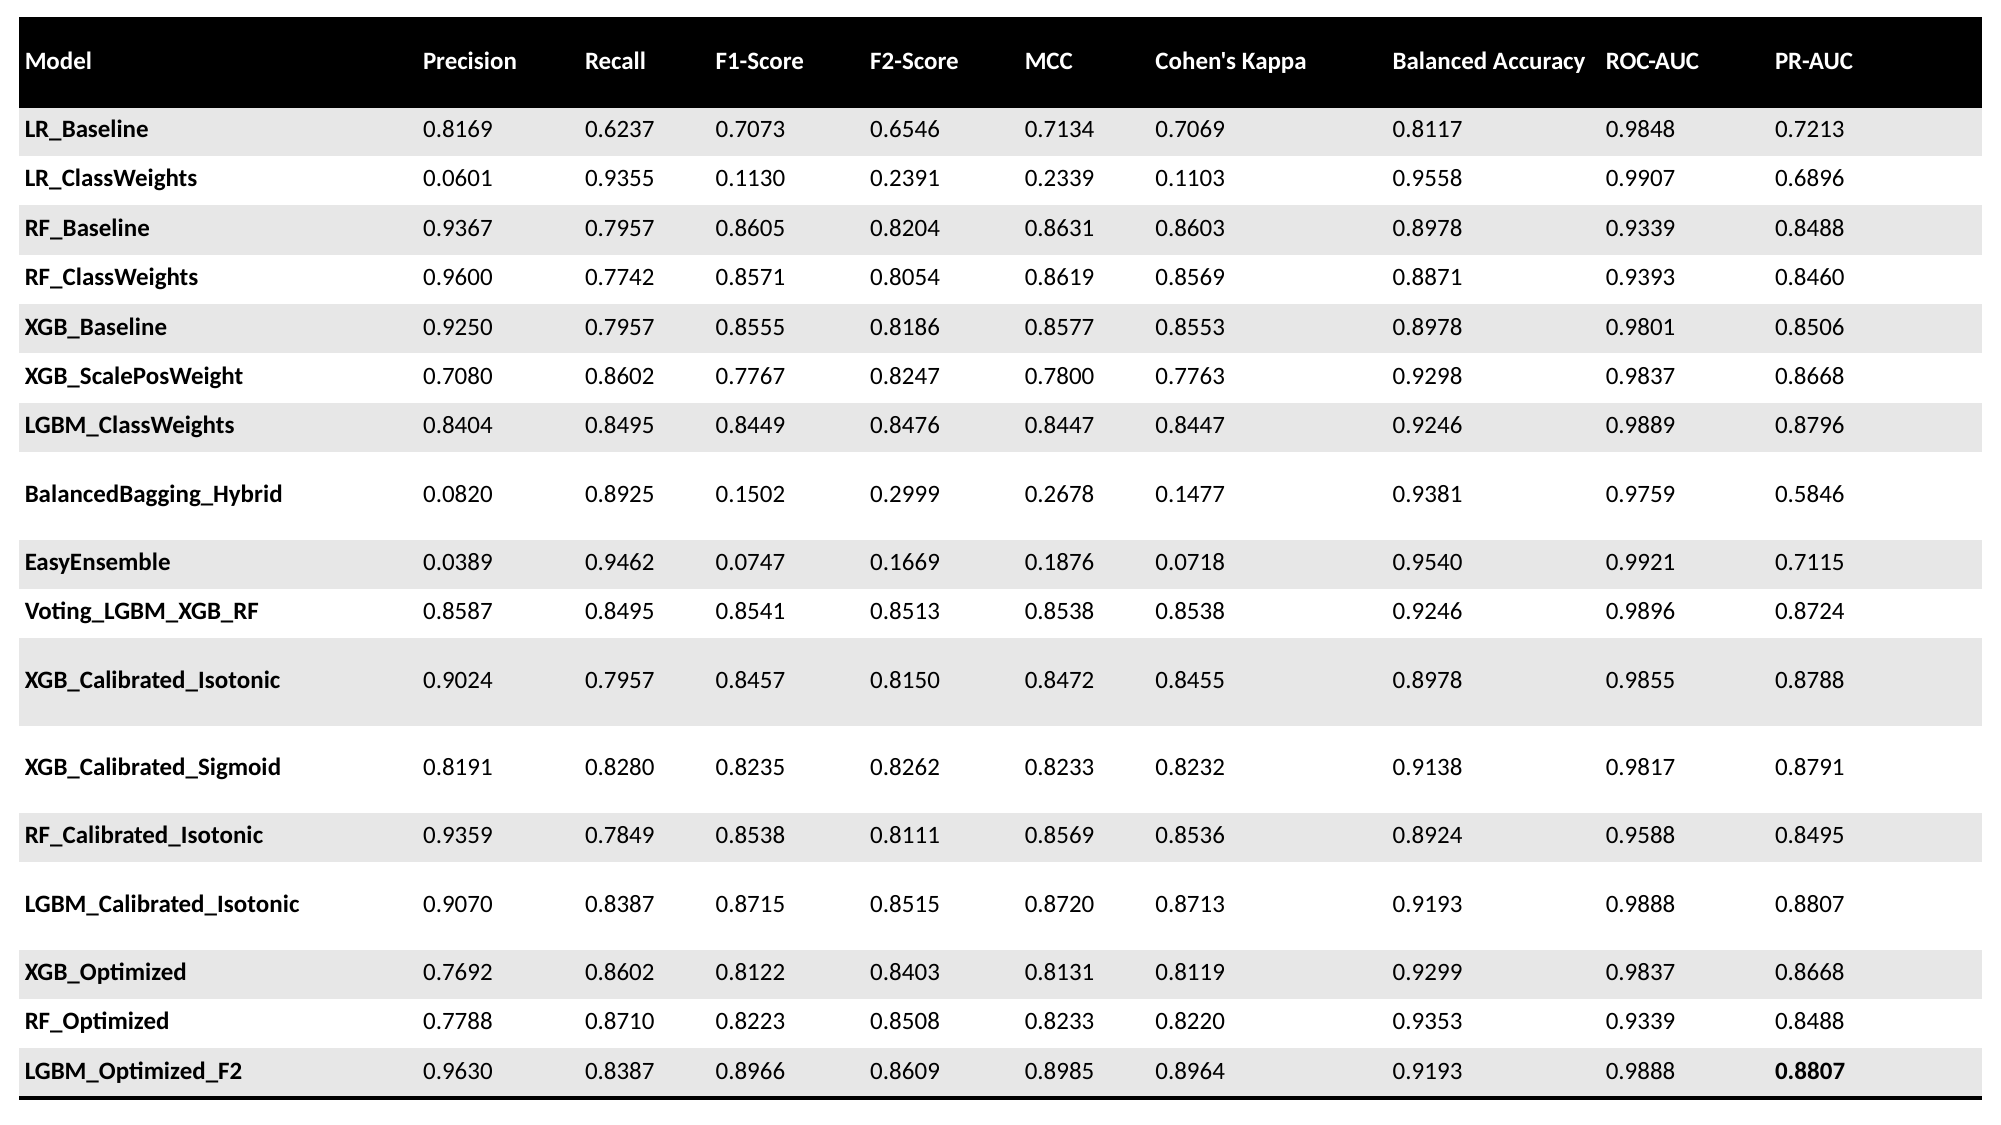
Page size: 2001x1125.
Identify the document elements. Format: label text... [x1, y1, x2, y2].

table_cell 0.8191 [418, 726, 580, 813]
table_cell 0.8978 [1387, 205, 1600, 255]
table_cell 0.7080 [418, 353, 580, 403]
table_cell XGB_Optimized [19, 950, 418, 999]
table_cell 0.0718 [1150, 540, 1387, 589]
table_cell RF_Calibrated_Isotonic [19, 813, 418, 862]
table_cell 0.7763 [1150, 353, 1387, 403]
table_cell 0.7957 [580, 205, 710, 255]
table_cell 0.9558 [1387, 156, 1600, 205]
table_cell 0.5846 [1770, 452, 1982, 540]
table_cell 0.9888 [1600, 1048, 1770, 1096]
table_cell 0.9381 [1387, 452, 1600, 540]
table_cell 0.8169 [418, 108, 580, 156]
table_cell 0.8605 [710, 205, 865, 255]
table_cell 0.8449 [710, 403, 865, 452]
table_cell 0.8724 [1770, 589, 1982, 638]
table_cell 0.8117 [1387, 108, 1600, 156]
table_cell 0.7073 [710, 108, 865, 156]
table_header PR-AUC [1770, 21, 1982, 105]
table_cell RF_ClassWeights [19, 255, 418, 304]
table_cell 0.9138 [1387, 726, 1600, 813]
table_cell 0.8472 [1019, 638, 1150, 726]
table_cell 0.8807 [1770, 1048, 1982, 1096]
table_header Precision [418, 21, 580, 105]
table_cell 0.8788 [1770, 638, 1982, 726]
table_cell 0.8223 [710, 999, 865, 1048]
table_header Cohen's Kappa [1150, 21, 1387, 105]
table_cell 0.9393 [1600, 255, 1770, 304]
table_cell 0.8488 [1770, 205, 1982, 255]
table_cell BalancedBagging_Hybrid [19, 452, 418, 540]
table_cell 0.8569 [1150, 255, 1387, 304]
table_cell 0.1103 [1150, 156, 1387, 205]
table_cell 0.9024 [418, 638, 580, 726]
table_cell 0.2999 [865, 452, 1019, 540]
table_cell 0.7213 [1770, 108, 1982, 156]
table_cell 0.9855 [1600, 638, 1770, 726]
table_cell 0.8555 [710, 304, 865, 353]
table_cell 0.8131 [1019, 950, 1150, 999]
table_cell 0.8054 [865, 255, 1019, 304]
table_cell 0.8603 [1150, 205, 1387, 255]
table_cell 0.9896 [1600, 589, 1770, 638]
table_cell 0.8602 [580, 950, 710, 999]
table_cell 0.9070 [418, 862, 580, 950]
table_cell 0.9339 [1600, 999, 1770, 1048]
table_cell 0.8476 [865, 403, 1019, 452]
table_cell 0.8710 [580, 999, 710, 1048]
table_cell 0.2678 [1019, 452, 1150, 540]
table_cell 0.9600 [418, 255, 580, 304]
table_header F1-Score [710, 21, 865, 105]
table_cell 0.8609 [865, 1048, 1019, 1096]
table_cell LGBM_Calibrated_Isotonic [19, 862, 418, 950]
table_cell XGB_ScalePosWeight [19, 353, 418, 403]
table_cell LGBM_Optimized_F2 [19, 1048, 418, 1096]
table_cell 0.6237 [580, 108, 710, 156]
table_cell 0.7800 [1019, 353, 1150, 403]
table_cell 0.8186 [865, 304, 1019, 353]
table_cell 0.8924 [1387, 813, 1600, 862]
table_cell 0.7692 [418, 950, 580, 999]
table_cell 0.8631 [1019, 205, 1150, 255]
table_cell 0.8119 [1150, 950, 1387, 999]
table_cell 0.8807 [1770, 862, 1982, 950]
table_cell 0.8495 [580, 403, 710, 452]
table_cell 0.7742 [580, 255, 710, 304]
table_cell 0.8232 [1150, 726, 1387, 813]
table_cell 0.9801 [1600, 304, 1770, 353]
table_cell 0.8577 [1019, 304, 1150, 353]
table_cell 0.9848 [1600, 108, 1770, 156]
table_cell 0.8506 [1770, 304, 1982, 353]
table_cell 0.9355 [580, 156, 710, 205]
table_cell EasyEnsemble [19, 540, 418, 589]
table_cell 0.9630 [418, 1048, 580, 1096]
table_header ROC-AUC [1600, 21, 1770, 105]
table_cell 0.1876 [1019, 540, 1150, 589]
table_cell 0.9540 [1387, 540, 1600, 589]
table_cell 0.9759 [1600, 452, 1770, 540]
table_cell 0.8233 [1019, 726, 1150, 813]
table_cell 0.8871 [1387, 255, 1600, 304]
table_cell 0.8668 [1770, 950, 1982, 999]
table_cell 0.1502 [710, 452, 865, 540]
table_cell XGB_Baseline [19, 304, 418, 353]
table_cell 0.7957 [580, 638, 710, 726]
table_cell 0.8247 [865, 353, 1019, 403]
table_header MCC [1019, 21, 1150, 105]
table_cell 0.8447 [1150, 403, 1387, 452]
table_cell 0.8387 [580, 862, 710, 950]
table_cell LGBM_ClassWeights [19, 403, 418, 452]
table_cell 0.8668 [1770, 353, 1982, 403]
table_cell 0.7115 [1770, 540, 1982, 589]
table_cell 0.8796 [1770, 403, 1982, 452]
table_cell RF_Baseline [19, 205, 418, 255]
table_cell 0.8985 [1019, 1048, 1150, 1096]
table_header Recall [580, 21, 710, 105]
table_cell 0.8791 [1770, 726, 1982, 813]
table_cell 0.9462 [580, 540, 710, 589]
table_cell 0.9889 [1600, 403, 1770, 452]
table_cell 0.8513 [865, 589, 1019, 638]
table_cell 0.8387 [580, 1048, 710, 1096]
table_cell 0.9837 [1600, 353, 1770, 403]
table_cell 0.8978 [1387, 638, 1600, 726]
table_cell 0.9837 [1600, 950, 1770, 999]
table_cell 0.8713 [1150, 862, 1387, 950]
table_cell 0.8538 [1019, 589, 1150, 638]
table_cell 0.8569 [1019, 813, 1150, 862]
table_cell 0.9193 [1387, 862, 1600, 950]
table_cell 0.7788 [418, 999, 580, 1048]
table_cell 0.8460 [1770, 255, 1982, 304]
table_cell XGB_Calibrated_Sigmoid [19, 726, 418, 813]
table_cell 0.8122 [710, 950, 865, 999]
table_cell 0.8455 [1150, 638, 1387, 726]
table_cell 0.8235 [710, 726, 865, 813]
table_cell 0.2391 [865, 156, 1019, 205]
table_cell 0.8571 [710, 255, 865, 304]
table_cell 0.7134 [1019, 108, 1150, 156]
table_cell 0.8541 [710, 589, 865, 638]
table_cell 0.8403 [865, 950, 1019, 999]
table_cell RF_Optimized [19, 999, 418, 1048]
table_cell 0.9339 [1600, 205, 1770, 255]
table_cell 0.8495 [580, 589, 710, 638]
table_cell 0.8447 [1019, 403, 1150, 452]
table_cell 0.6896 [1770, 156, 1982, 205]
table_cell LR_ClassWeights [19, 156, 418, 205]
table_cell 0.0747 [710, 540, 865, 589]
table_cell 0.9921 [1600, 540, 1770, 589]
table_cell 0.8538 [1150, 589, 1387, 638]
table_cell 0.8150 [865, 638, 1019, 726]
table_cell 0.8488 [1770, 999, 1982, 1048]
table_cell 0.8964 [1150, 1048, 1387, 1096]
table_cell LR_Baseline [19, 108, 418, 156]
table_cell 0.8538 [710, 813, 865, 862]
table_cell 0.0389 [418, 540, 580, 589]
table_cell 0.8204 [865, 205, 1019, 255]
table_cell 0.8233 [1019, 999, 1150, 1048]
table_cell 0.0601 [418, 156, 580, 205]
table_cell 0.9353 [1387, 999, 1600, 1048]
table_header Balanced Accuracy [1387, 21, 1600, 105]
table_cell 0.8220 [1150, 999, 1387, 1048]
table_cell 0.9250 [418, 304, 580, 353]
table_cell 0.8715 [710, 862, 865, 950]
table_cell 0.8280 [580, 726, 710, 813]
table_cell 0.8495 [1770, 813, 1982, 862]
table_cell 0.1477 [1150, 452, 1387, 540]
table_cell 0.7849 [580, 813, 710, 862]
table_cell 0.9888 [1600, 862, 1770, 950]
table_cell 0.9359 [418, 813, 580, 862]
table_cell 0.9367 [418, 205, 580, 255]
table_header Model [19, 21, 418, 105]
table_cell 0.8553 [1150, 304, 1387, 353]
table_cell 0.8978 [1387, 304, 1600, 353]
table_cell 0.0820 [418, 452, 580, 540]
table_cell 0.9817 [1600, 726, 1770, 813]
table_cell 0.8587 [418, 589, 580, 638]
table_cell 0.9298 [1387, 353, 1600, 403]
table_cell 0.9193 [1387, 1048, 1600, 1096]
table_cell 0.9588 [1600, 813, 1770, 862]
table_cell 0.8262 [865, 726, 1019, 813]
table_cell 0.8515 [865, 862, 1019, 950]
table_cell 0.1669 [865, 540, 1019, 589]
table_cell 0.8925 [580, 452, 710, 540]
table_cell 0.7767 [710, 353, 865, 403]
table_cell 0.9299 [1387, 950, 1600, 999]
table_cell 0.8111 [865, 813, 1019, 862]
table_cell 0.8536 [1150, 813, 1387, 862]
table_cell 0.6546 [865, 108, 1019, 156]
table_header F2-Score [865, 21, 1019, 105]
table_cell 0.9246 [1387, 403, 1600, 452]
table_cell 0.9246 [1387, 589, 1600, 638]
table_cell 0.8404 [418, 403, 580, 452]
table_cell 0.8966 [710, 1048, 865, 1096]
table_cell 0.8619 [1019, 255, 1150, 304]
table_cell 0.8457 [710, 638, 865, 726]
table_cell 0.7957 [580, 304, 710, 353]
table_cell 0.7069 [1150, 108, 1387, 156]
table_cell 0.1130 [710, 156, 865, 205]
table_cell Voting_LGBM_XGB_RF [19, 589, 418, 638]
table_cell XGB_Calibrated_Isotonic [19, 638, 418, 726]
table_cell 0.8602 [580, 353, 710, 403]
table_cell 0.8720 [1019, 862, 1150, 950]
table_cell 0.2339 [1019, 156, 1150, 205]
table_cell 0.8508 [865, 999, 1019, 1048]
table_cell 0.9907 [1600, 156, 1770, 205]
